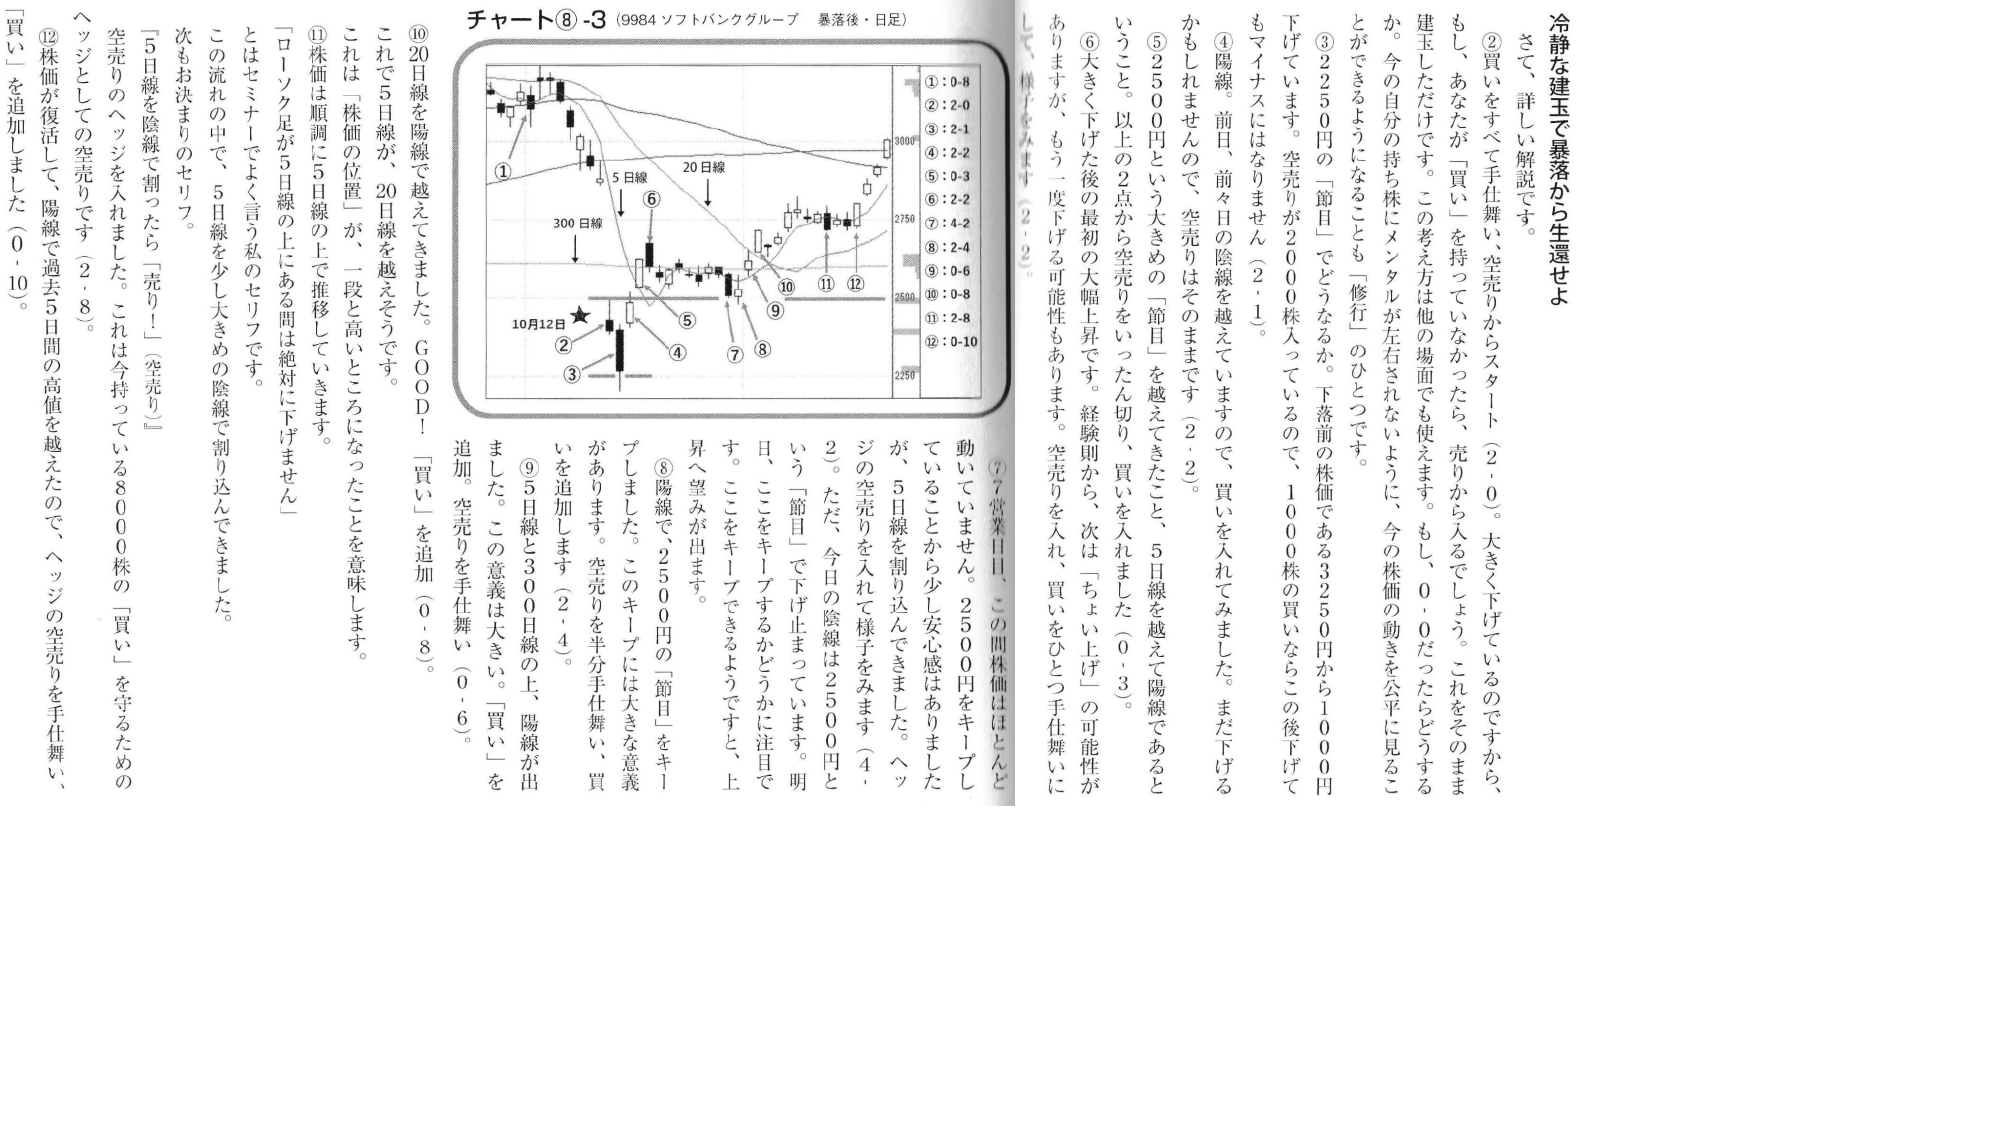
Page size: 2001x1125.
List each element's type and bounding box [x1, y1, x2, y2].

picture [443, 0, 1574, 806]
picture [0, 0, 437, 806]
